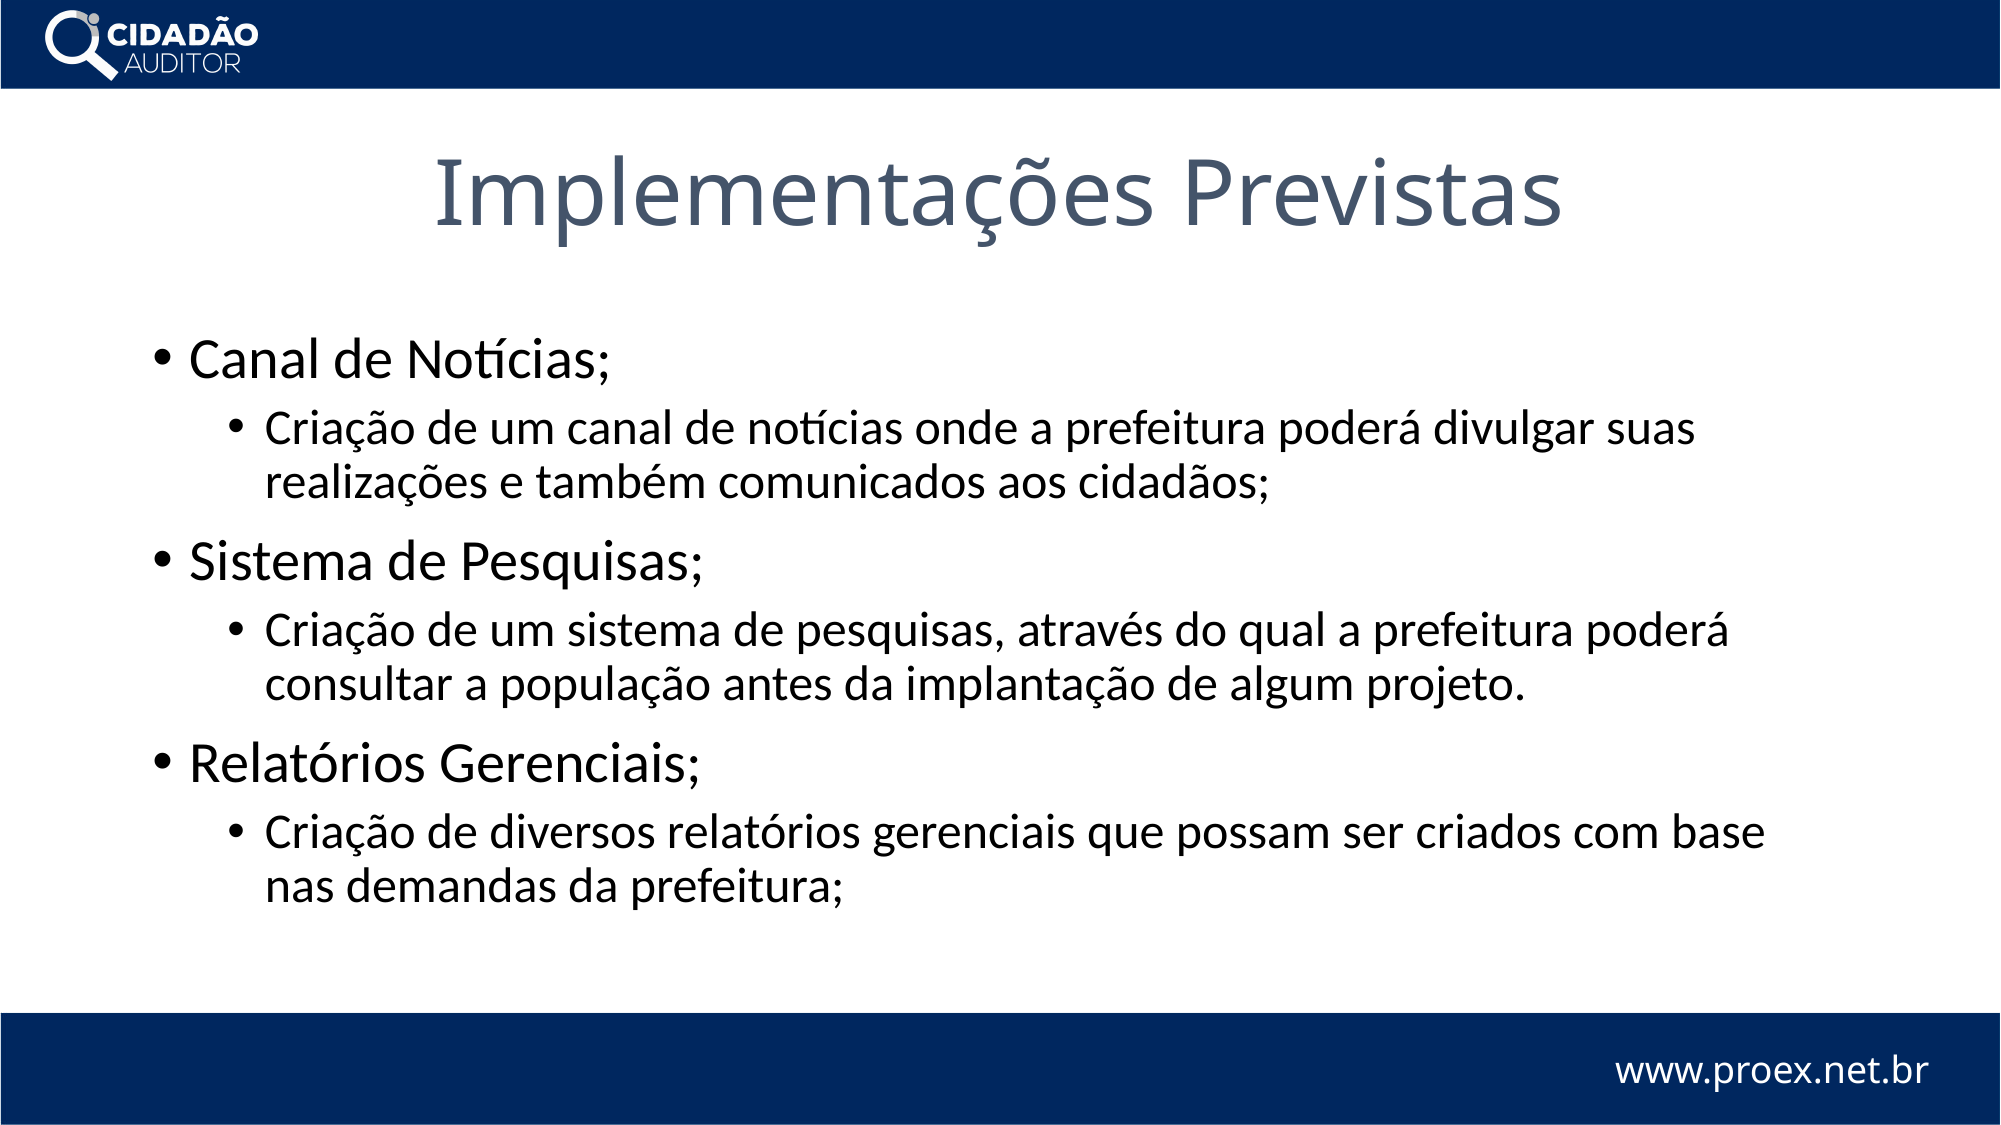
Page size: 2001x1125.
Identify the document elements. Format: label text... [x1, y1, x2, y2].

picture [0, 0, 2000, 89]
title Implementações Previstas [137, 114, 1863, 278]
list Canal de Notícias; Criação de um canal de notícias onde a prefeitura poderá divulgar suas realizações e também comunicados aos cidadãos; Sistema de Pesquisas; Criação de um sistema de pesquisas, através do qual a prefeitura poderá consultar a população antes da implantação de algum projeto. Relatórios Gerenciais; Criação de diversos relatórios gerenciais que possam ser criados com base nas demandas da prefeitura; [137, 321, 1863, 965]
picture [0, 1012, 2000, 1125]
